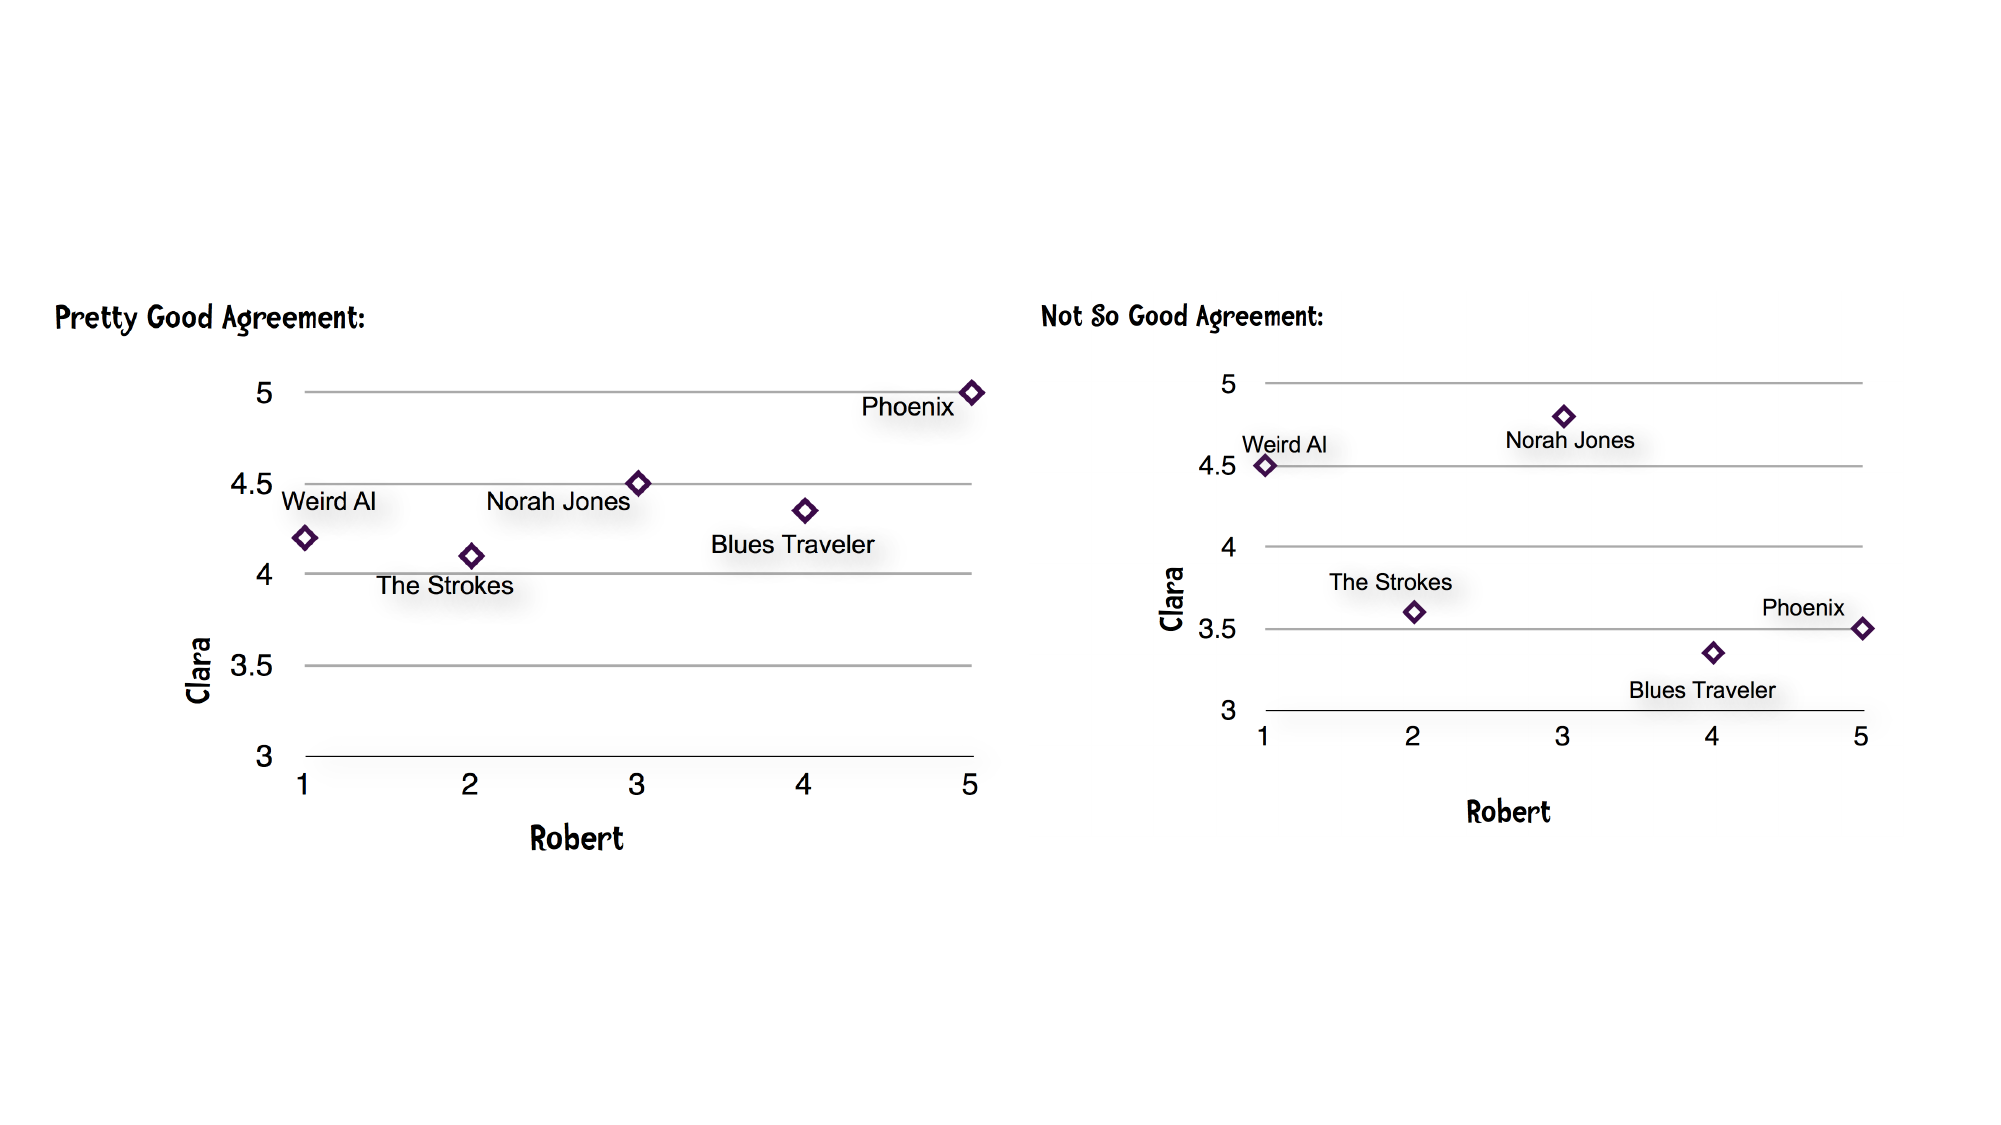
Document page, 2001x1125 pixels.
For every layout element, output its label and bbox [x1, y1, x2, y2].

picture [37, 291, 1904, 867]
